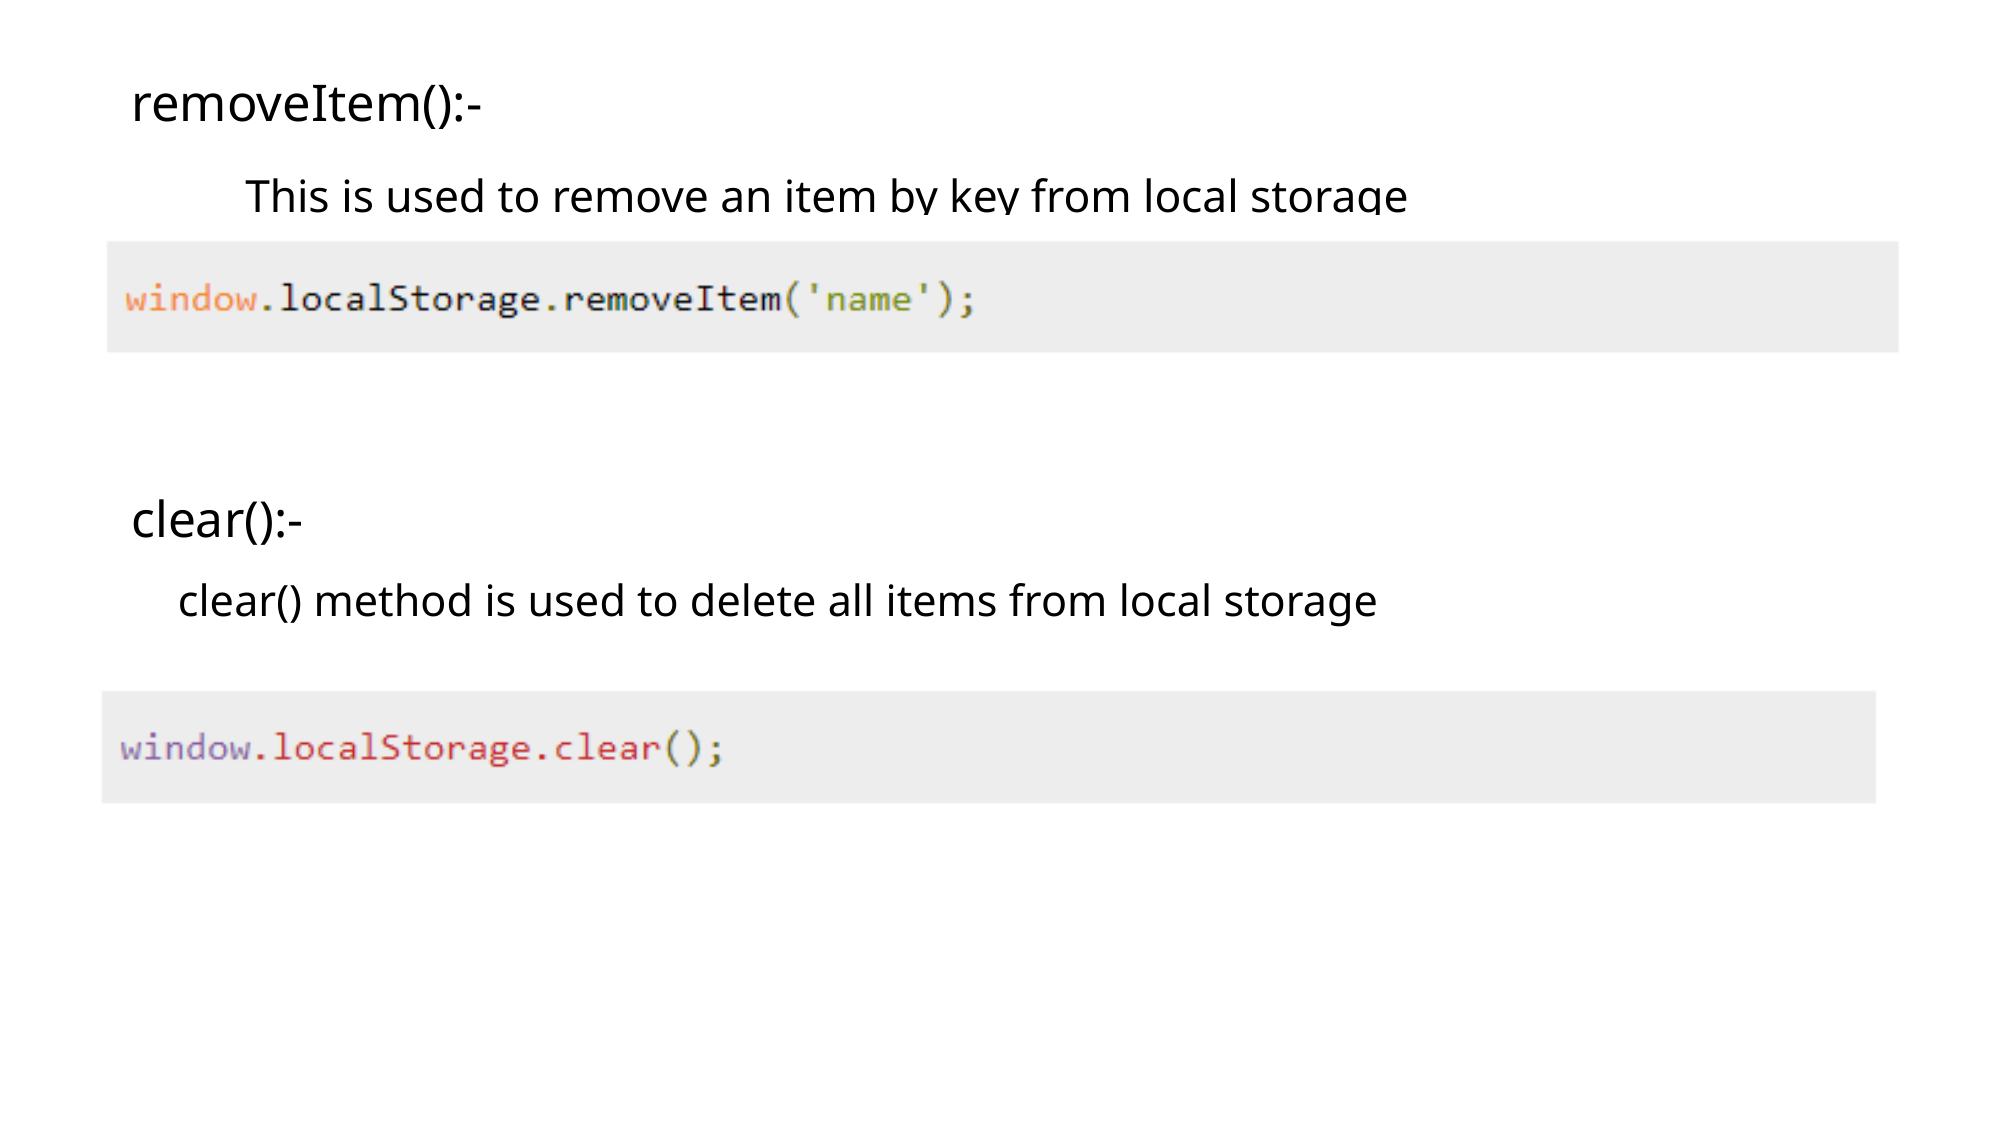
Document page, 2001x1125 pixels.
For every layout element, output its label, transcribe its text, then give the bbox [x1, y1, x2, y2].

picture [93, 643, 1986, 843]
picture [93, 215, 1941, 395]
text_box clear():- clear() method is used to delete all items from local storage [116, 449, 1842, 643]
title removeItem():- This is used to remove an item by key from local storage [116, 32, 1842, 215]
